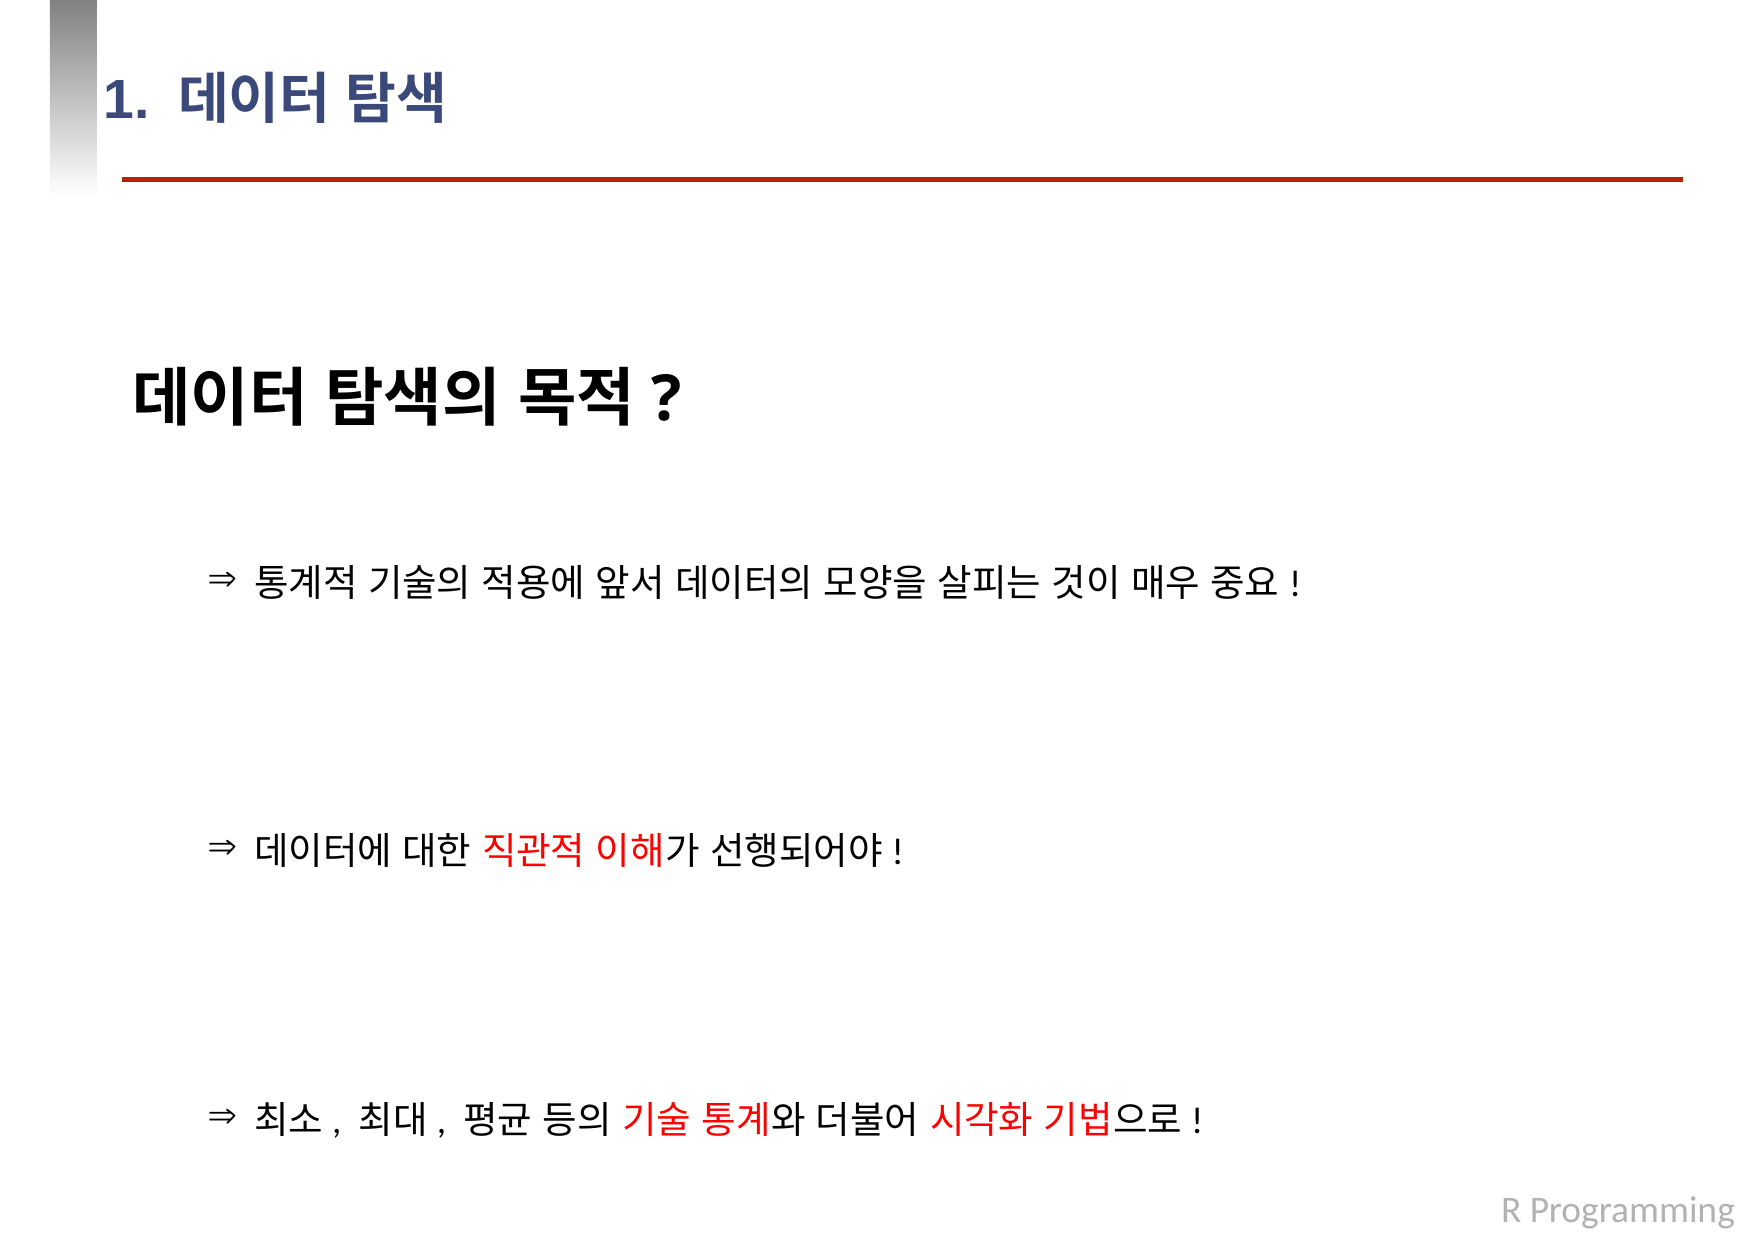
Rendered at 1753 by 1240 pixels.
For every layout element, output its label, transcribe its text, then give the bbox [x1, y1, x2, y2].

picture [49, 0, 97, 243]
title 1. 데이터 탐색 [103, 63, 1649, 163]
slide_number R Programming [1501, 1185, 1753, 1240]
list 데이터 탐색의 목적? 통계적 기술의 적용에 앞서 데이터의 모양을 살피는 것이 매우 중요! 데이터에 대한 직관적 이해가 선행되어야! 최소, 최대, 평균 등의 기술 통계와 더불어 시각화 기법으로! [132, 357, 1620, 1240]
